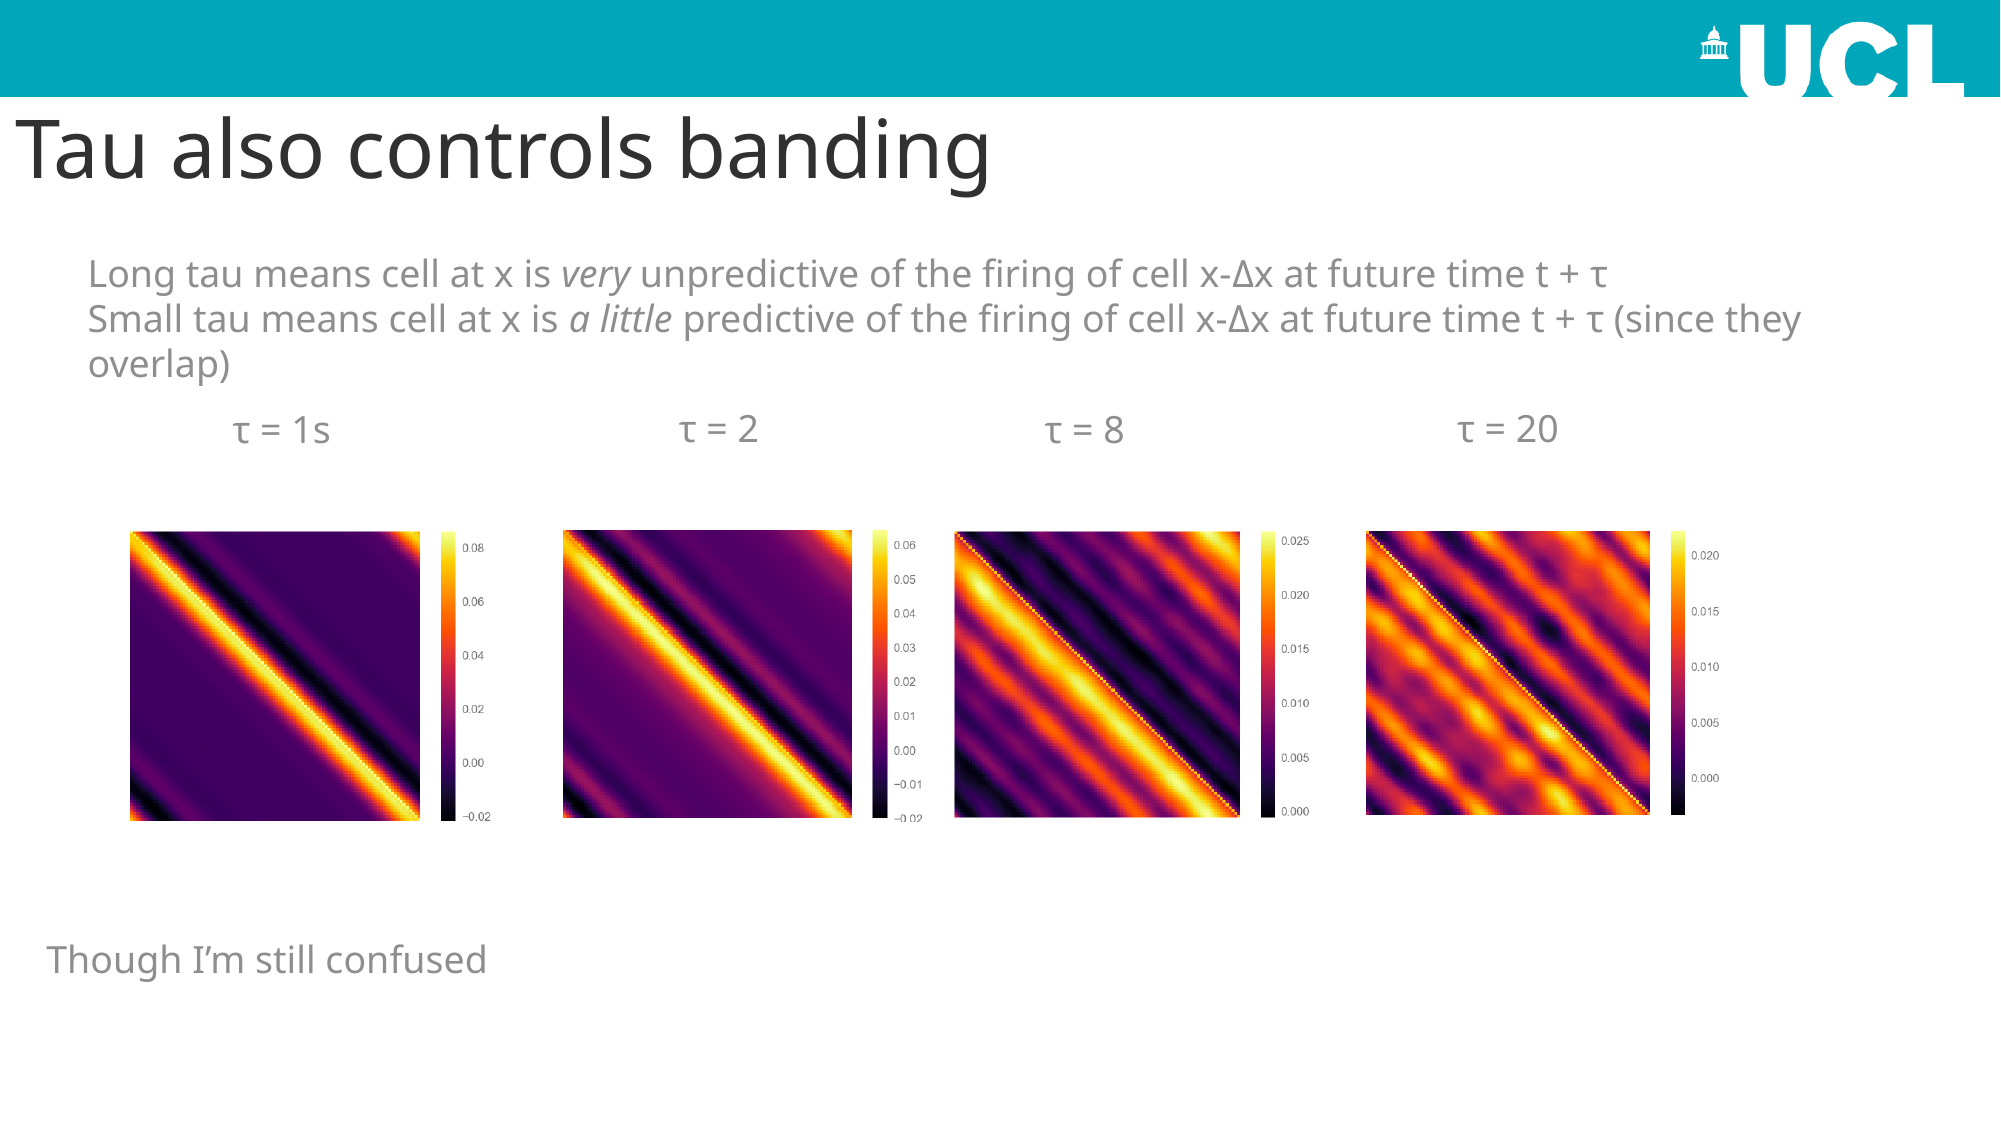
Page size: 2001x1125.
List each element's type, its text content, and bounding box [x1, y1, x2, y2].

text_box Long tau means cell at x is very unpredictive of the firing of cell x-Δx at future time t + τ Small tau means cell at x is a little predictive of the firing of cell x-Δx at future time t + τ (since they overlap) [72, 242, 1928, 438]
title Tau also controls banding [0, 96, 2000, 209]
text_box τ = 2 [663, 397, 784, 458]
picture [558, 527, 930, 823]
picture [948, 527, 1320, 820]
text_box Though I’m still confused [31, 928, 504, 989]
text_box τ = 1s [217, 398, 356, 459]
picture [125, 527, 497, 826]
text_box τ = 20 [1442, 397, 1584, 458]
text_box τ = 8 [1029, 398, 1150, 458]
picture [1361, 528, 1733, 820]
